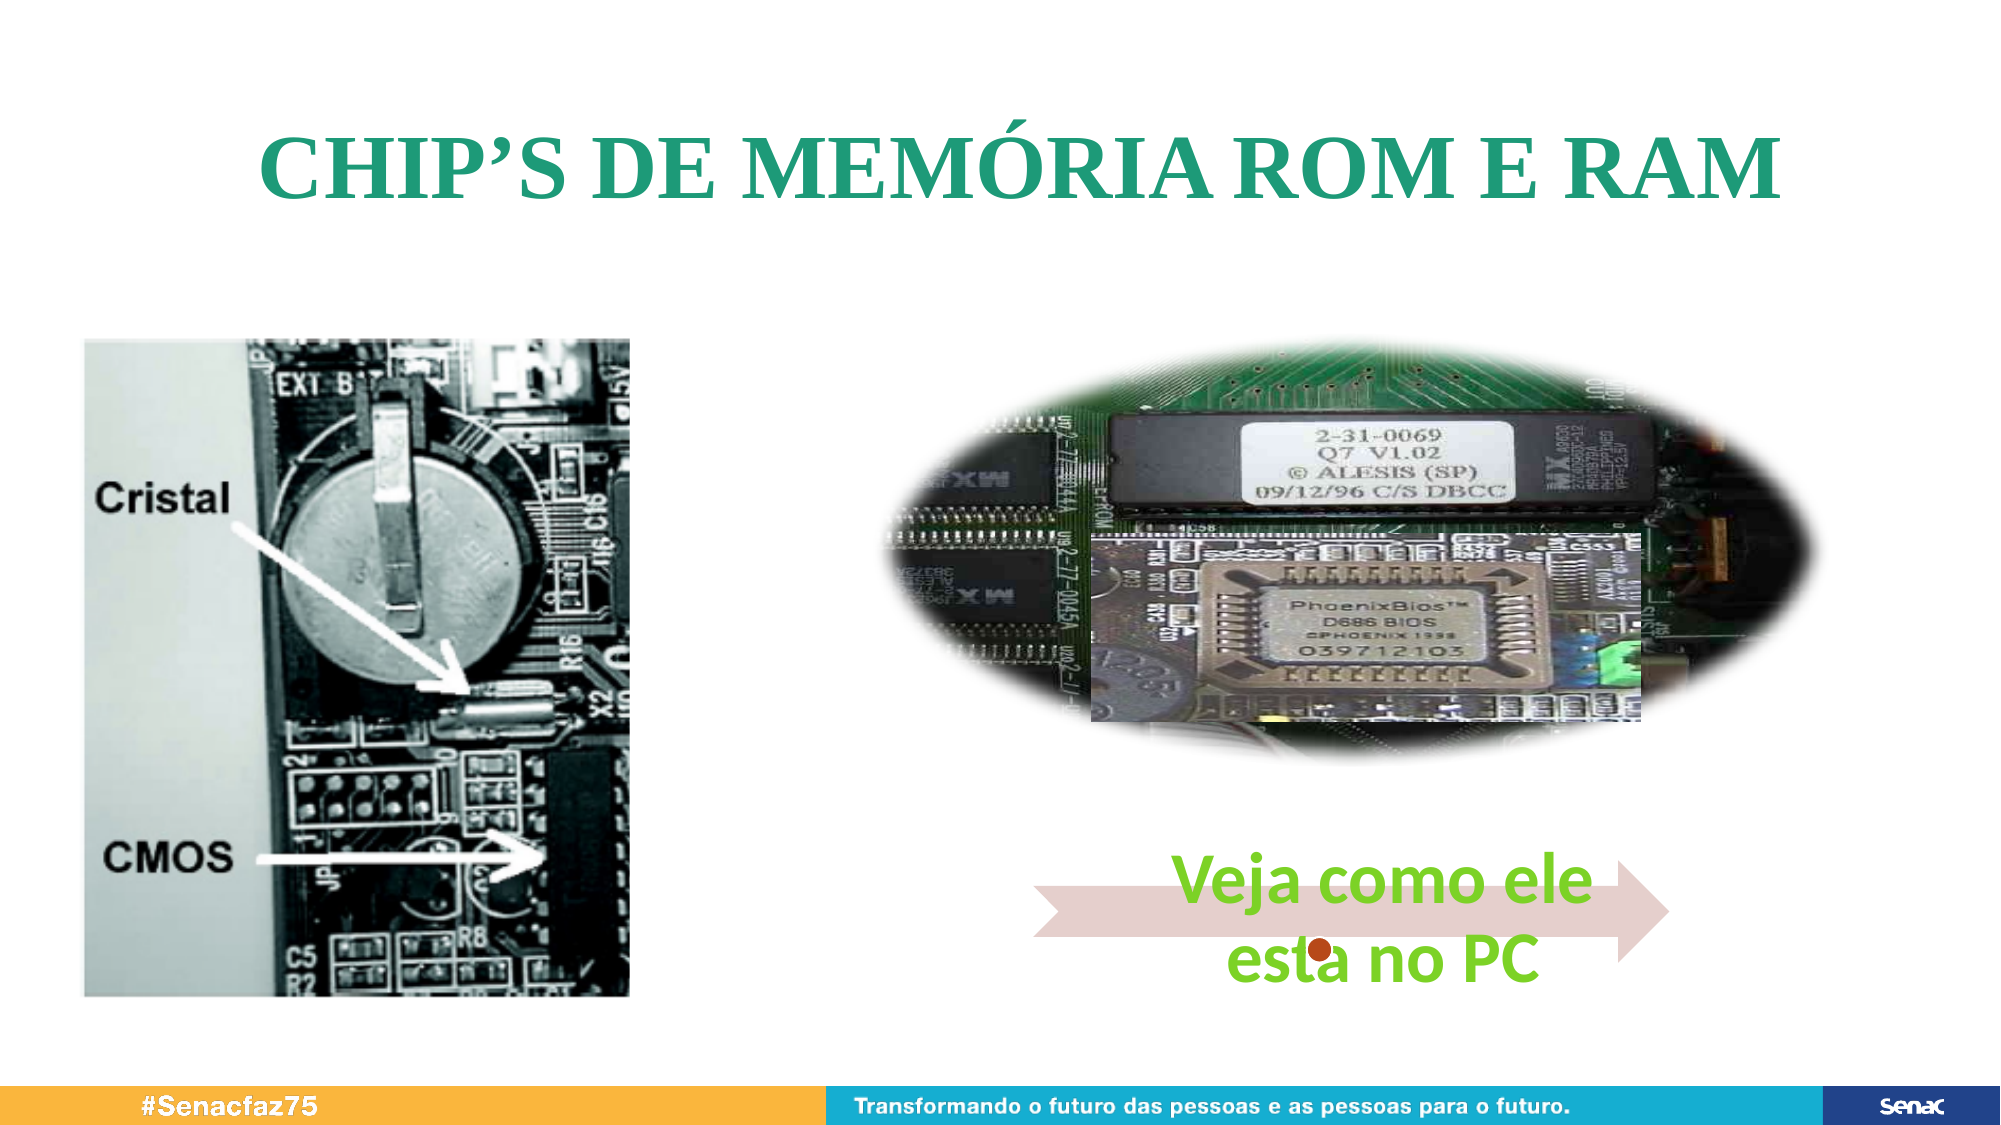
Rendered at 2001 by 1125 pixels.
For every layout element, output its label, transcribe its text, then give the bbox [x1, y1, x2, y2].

title Chip’s de memória ROM e ram [212, 59, 1830, 278]
picture [872, 333, 1830, 767]
picture [68, 333, 630, 1015]
picture [0, 1078, 2000, 1125]
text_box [1033, 783, 1670, 1040]
